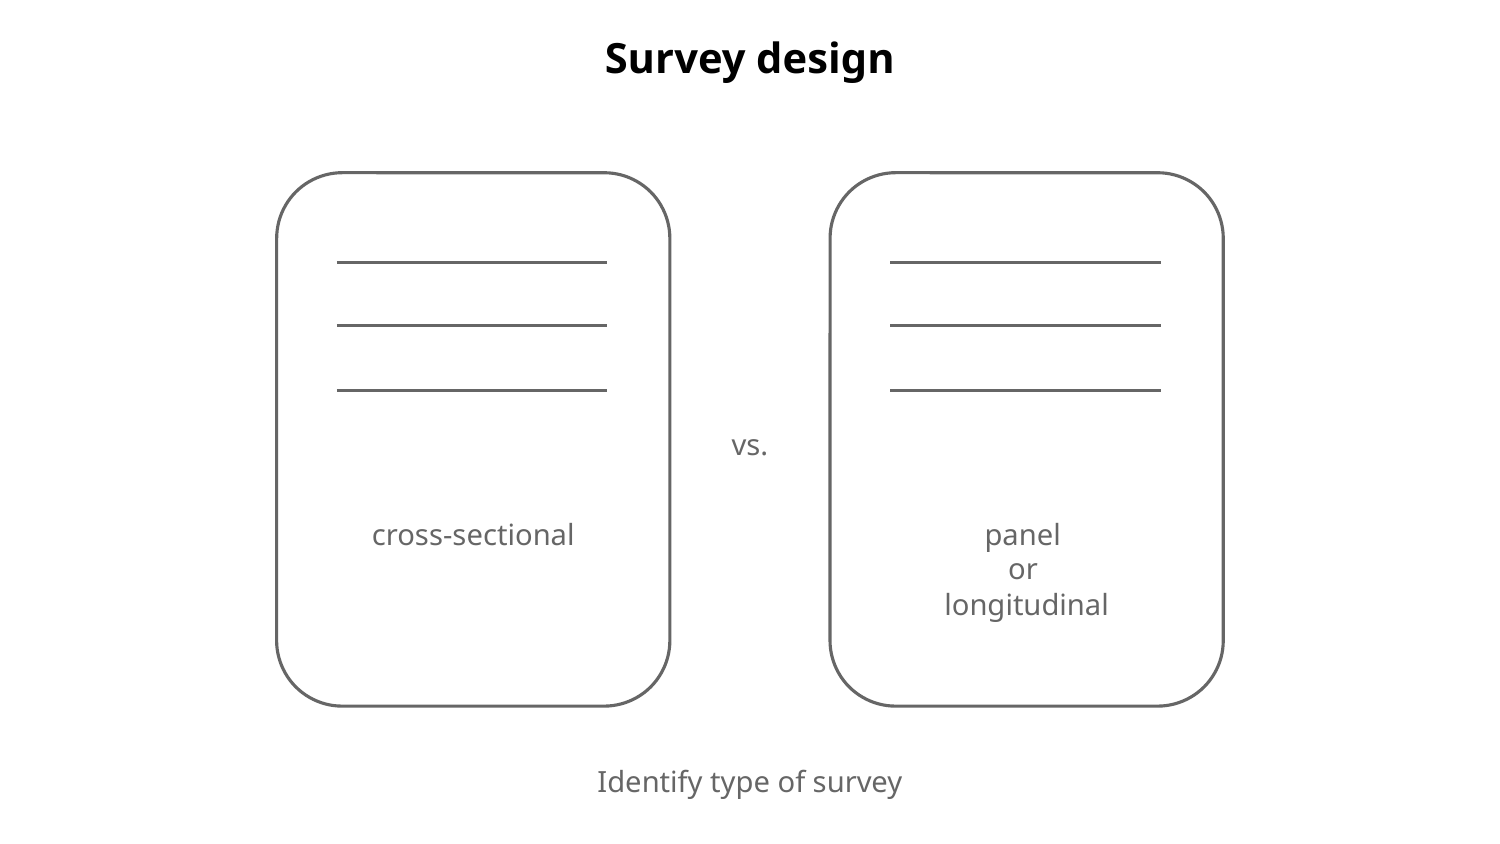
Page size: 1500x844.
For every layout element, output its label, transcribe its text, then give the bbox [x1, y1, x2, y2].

title Survey design [112, 16, 1388, 101]
subtitle vs. [703, 411, 797, 468]
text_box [276, 172, 671, 707]
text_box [829, 172, 1224, 707]
subtitle Identify type of survey [112, 748, 1388, 805]
